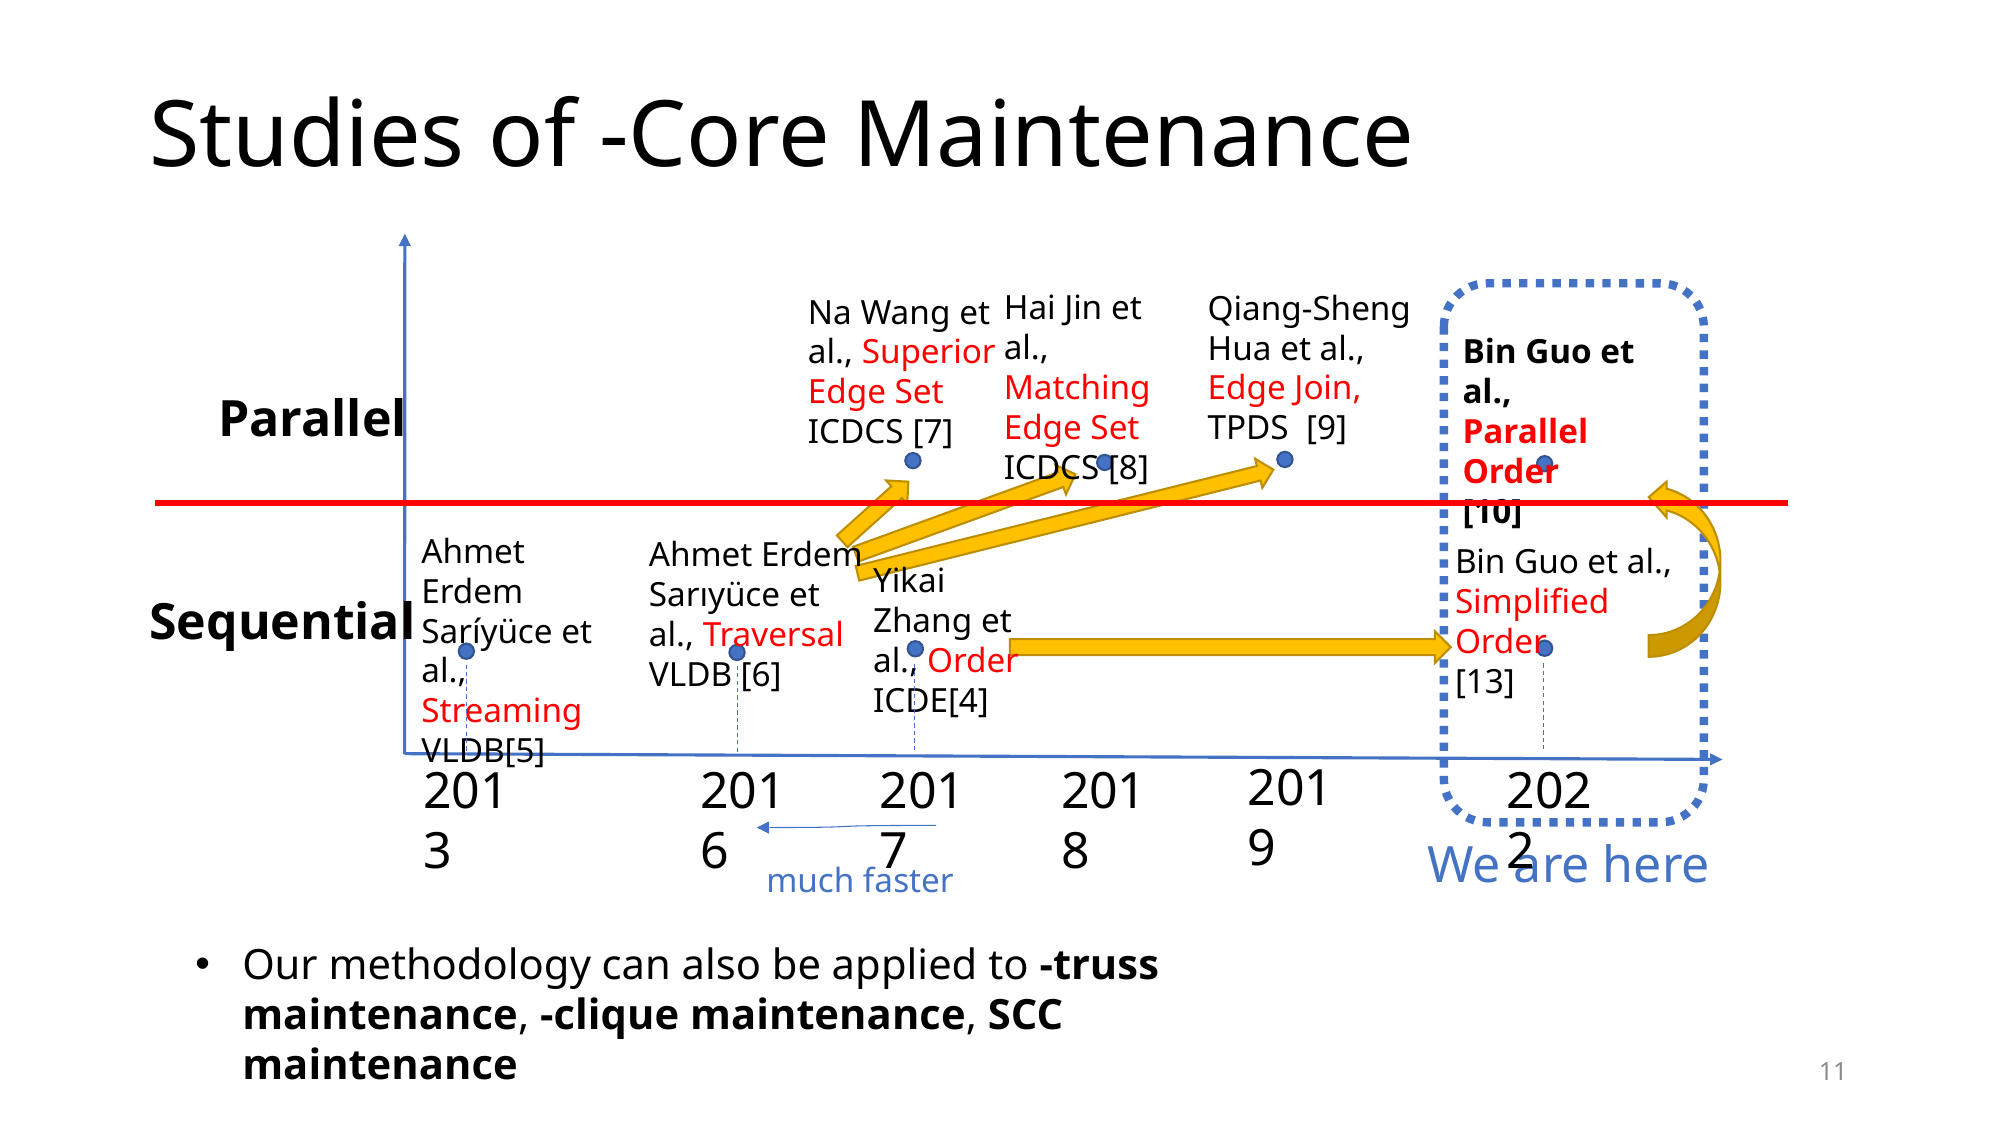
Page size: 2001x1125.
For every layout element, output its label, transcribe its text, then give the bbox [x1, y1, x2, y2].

slide_number 11 [1412, 1042, 1863, 1103]
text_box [134, 233, 1788, 908]
